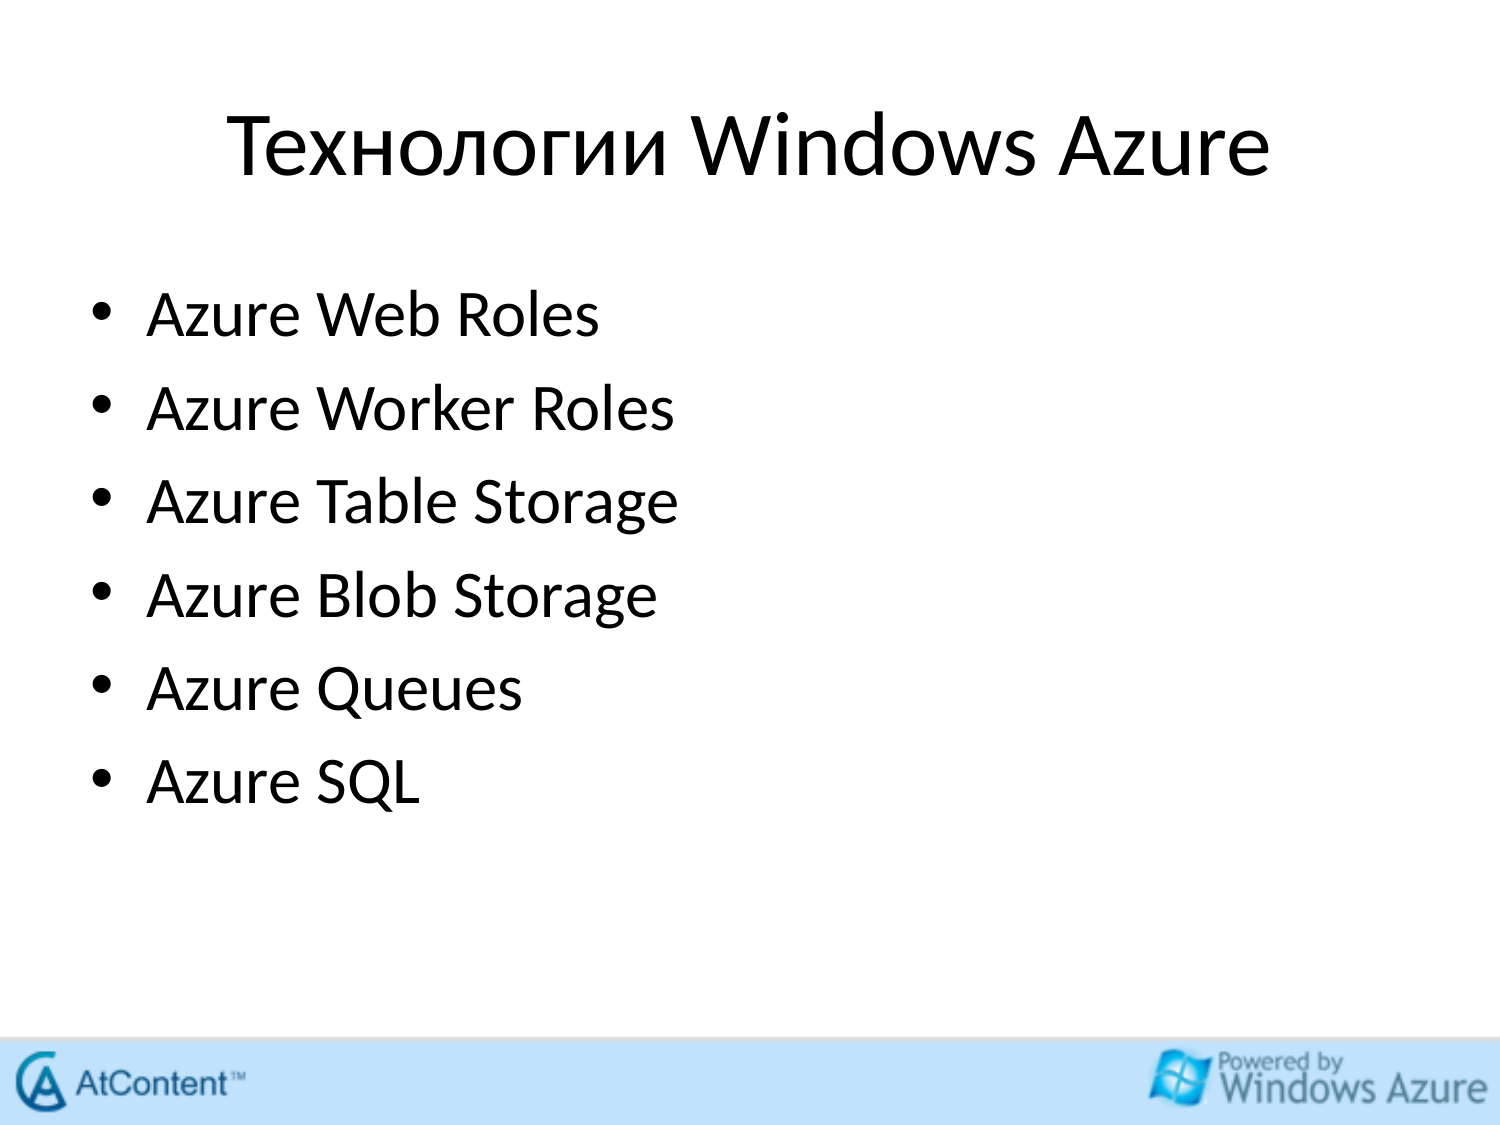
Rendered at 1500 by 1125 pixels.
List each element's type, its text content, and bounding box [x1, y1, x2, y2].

picture [0, 0, 1500, 1125]
title Технологии Windows Azure [75, 45, 1425, 233]
list Azure Web Roles Azure Worker Roles Azure Table Storage Azure Blob Storage Azure Queues Azure SQL [75, 262, 1425, 1005]
